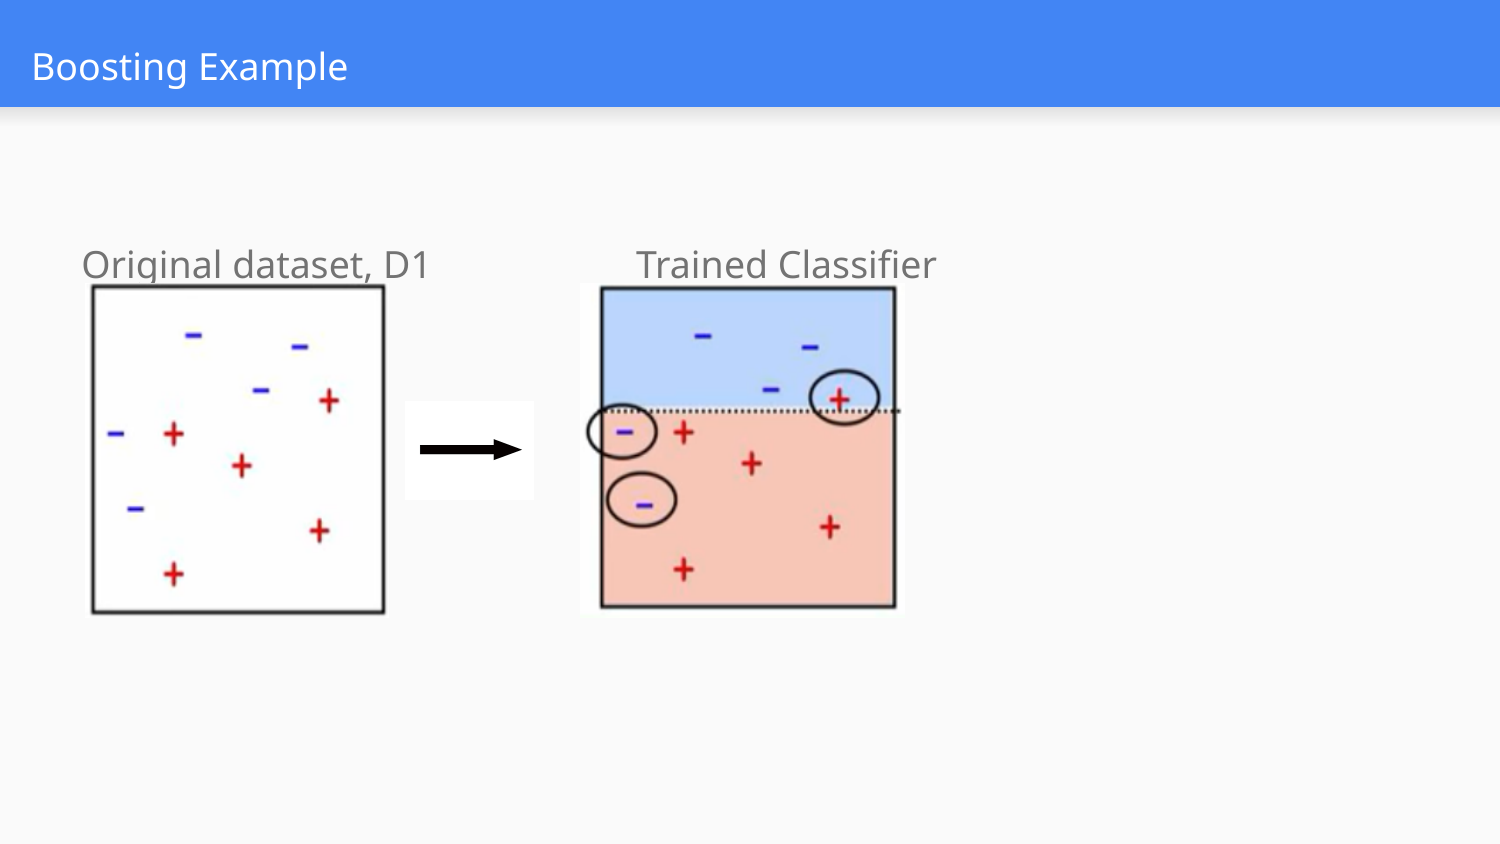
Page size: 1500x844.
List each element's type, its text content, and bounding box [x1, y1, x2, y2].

text_box Original dataset, D1 Trained Classifier [37, 141, 1464, 796]
picture [405, 400, 535, 501]
picture [580, 283, 905, 618]
picture [85, 283, 389, 618]
title Boosting Example [16, 15, 1464, 115]
